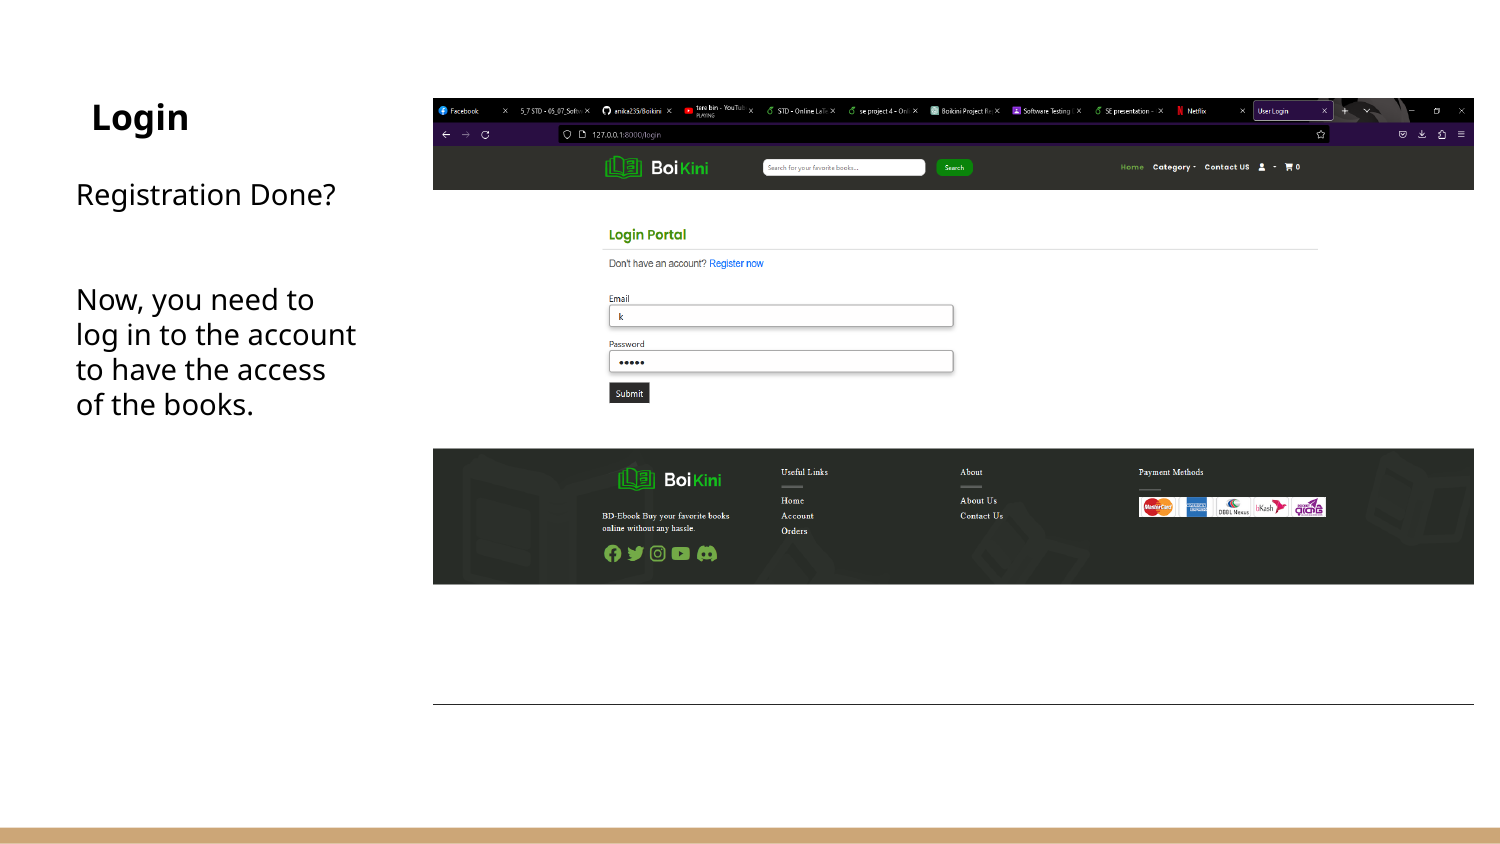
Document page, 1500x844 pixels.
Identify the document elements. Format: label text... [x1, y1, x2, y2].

text_box Registration Done? Now, you need to log in to the account to have the access of the books. [60, 161, 373, 437]
picture [433, 98, 1475, 705]
text_box Login [75, 80, 702, 153]
